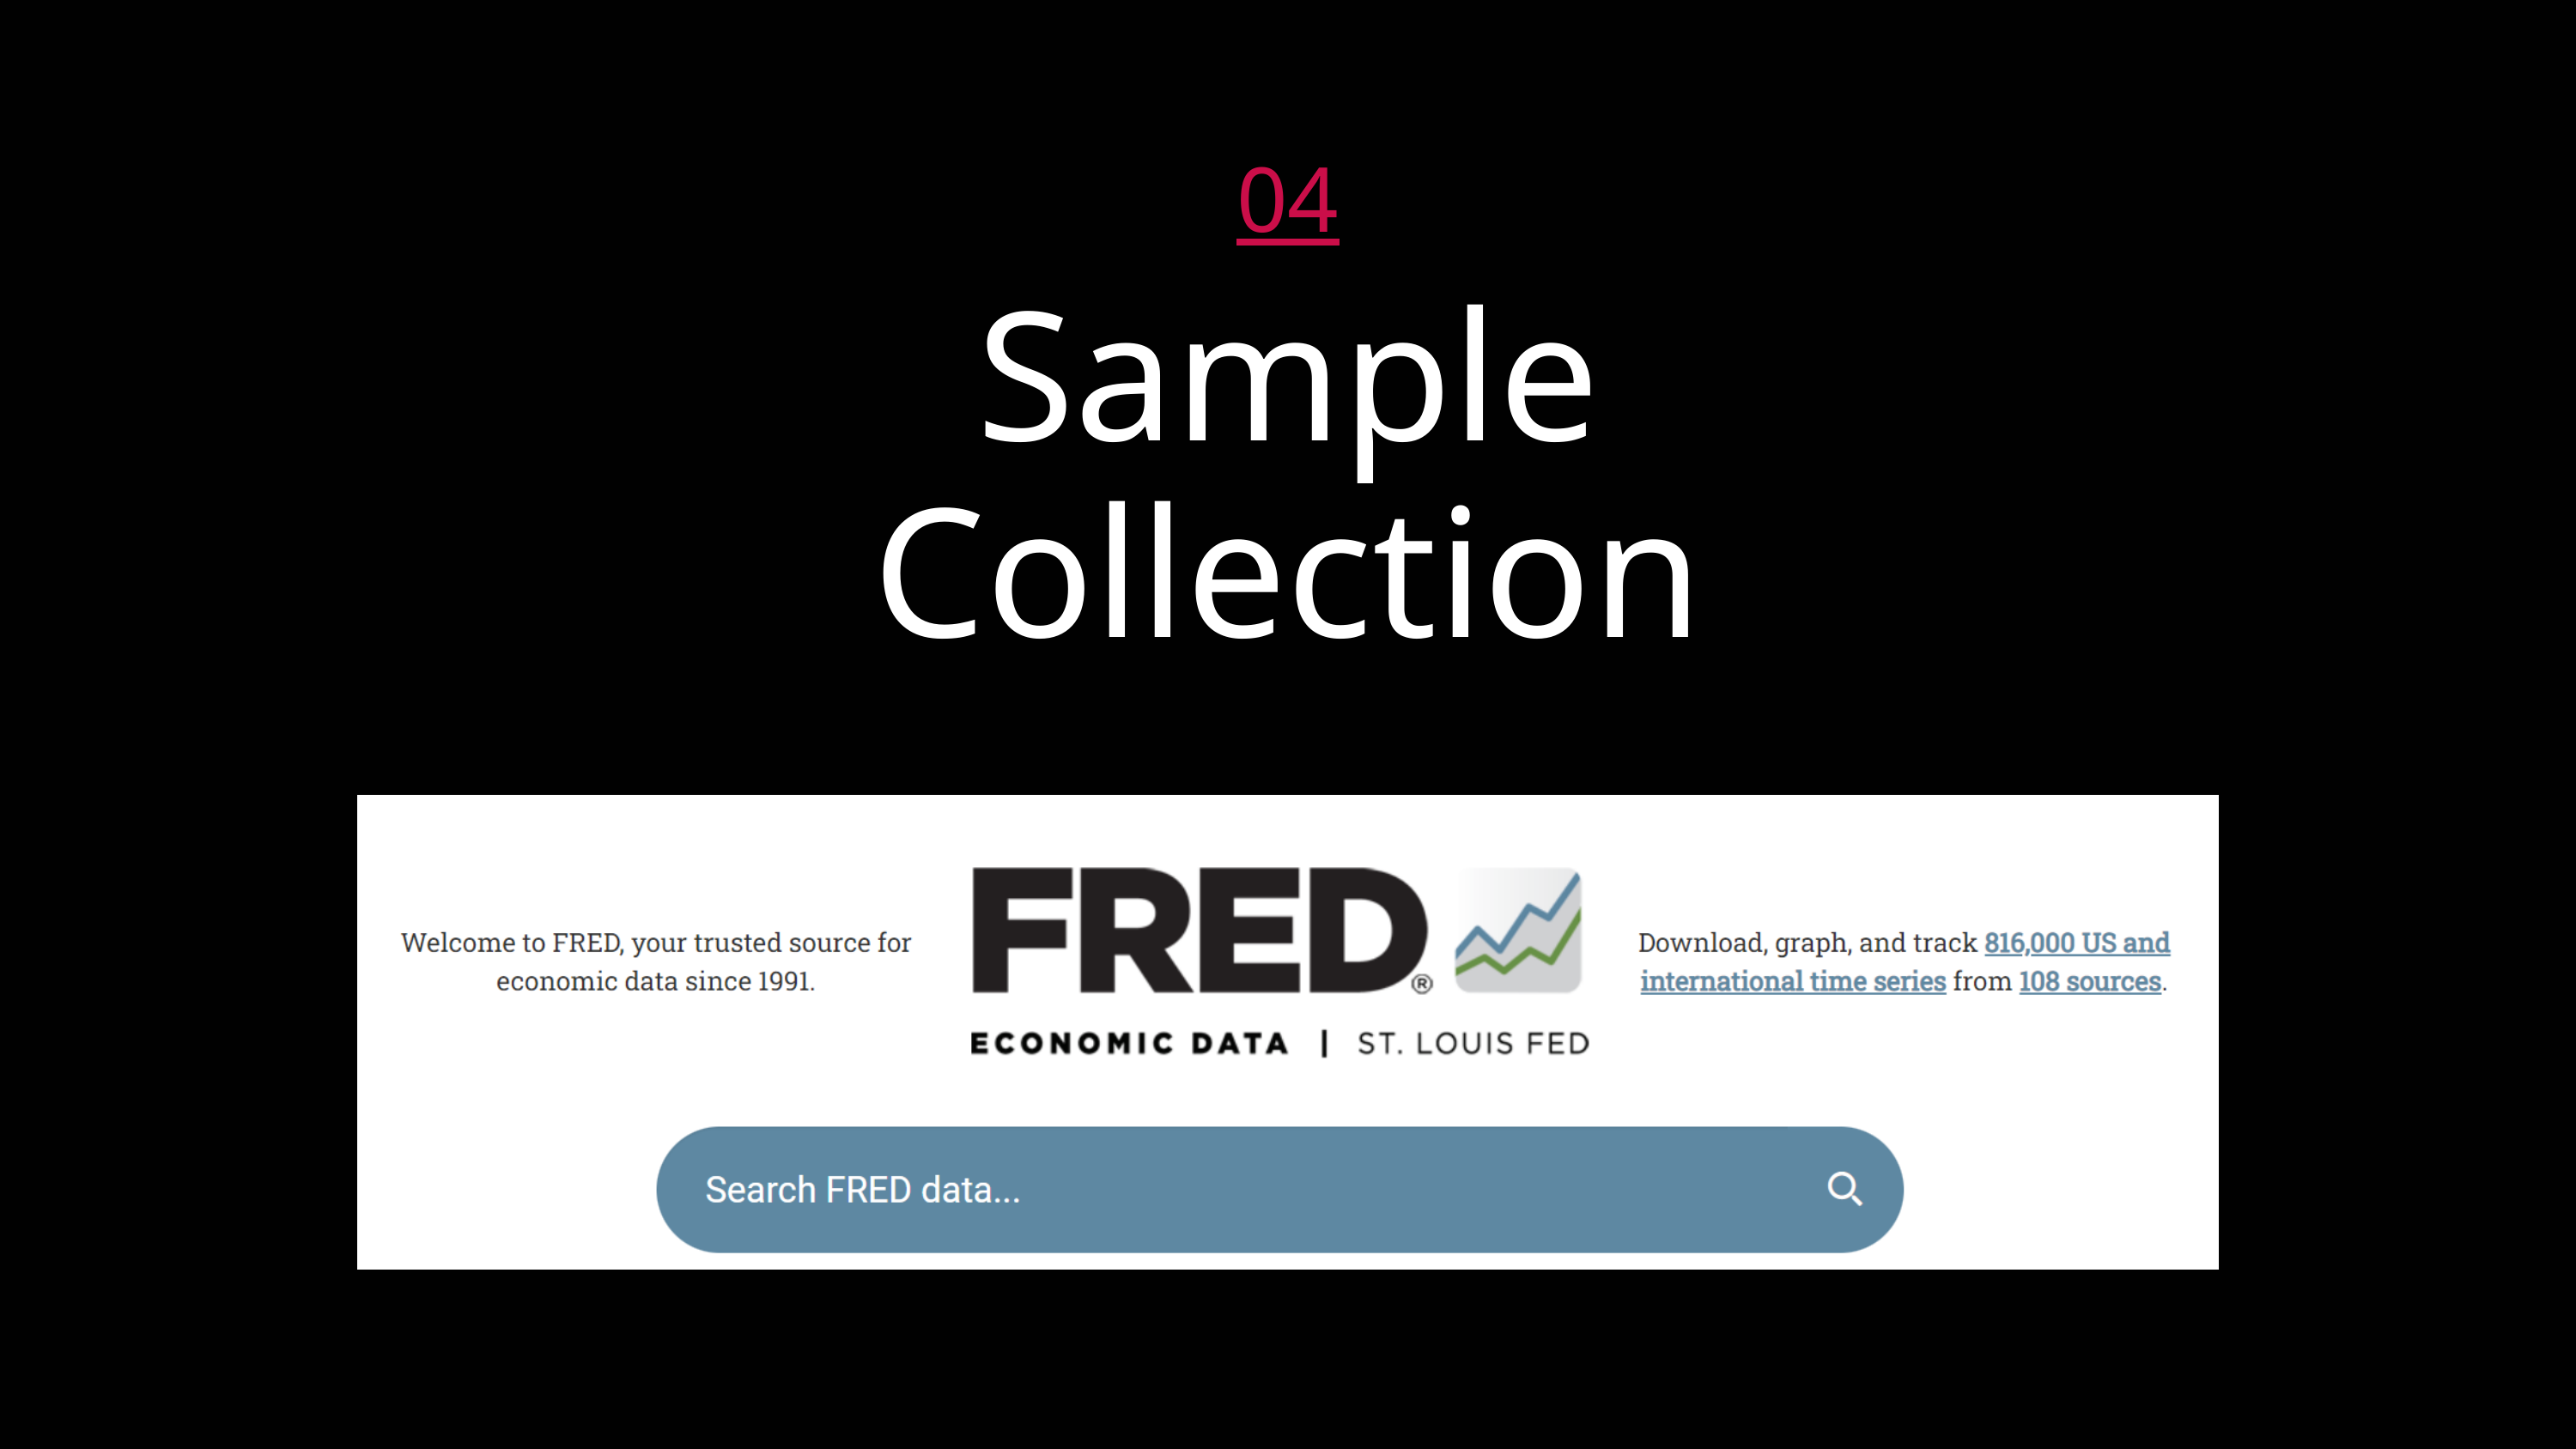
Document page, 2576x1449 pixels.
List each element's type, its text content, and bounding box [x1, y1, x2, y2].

text_box Sample Collection [841, 279, 1735, 674]
picture [356, 795, 2220, 1270]
text_box 04 [1215, 151, 1360, 251]
